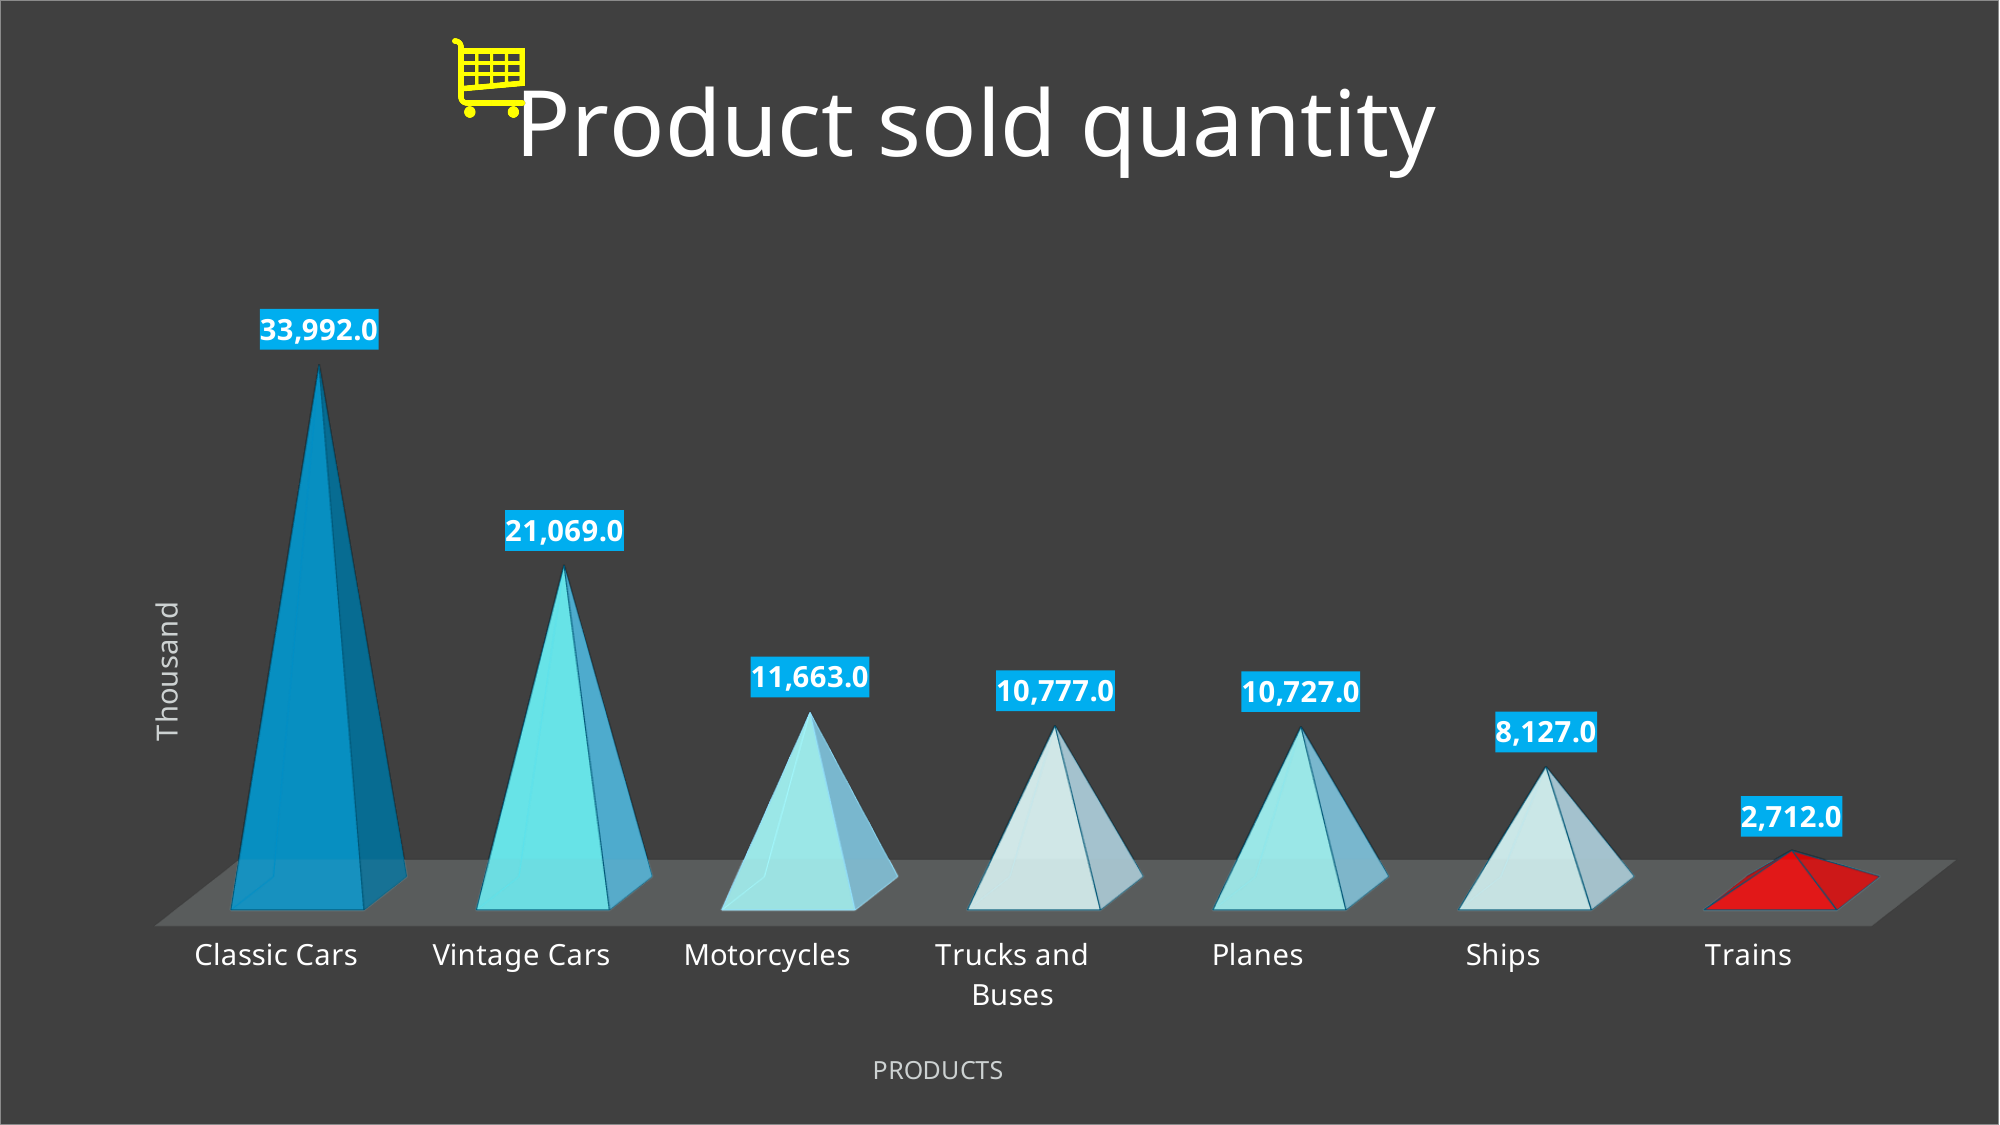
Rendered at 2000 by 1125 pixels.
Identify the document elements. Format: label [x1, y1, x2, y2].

chart [0, 0, 2000, 1125]
picture [444, 30, 539, 126]
